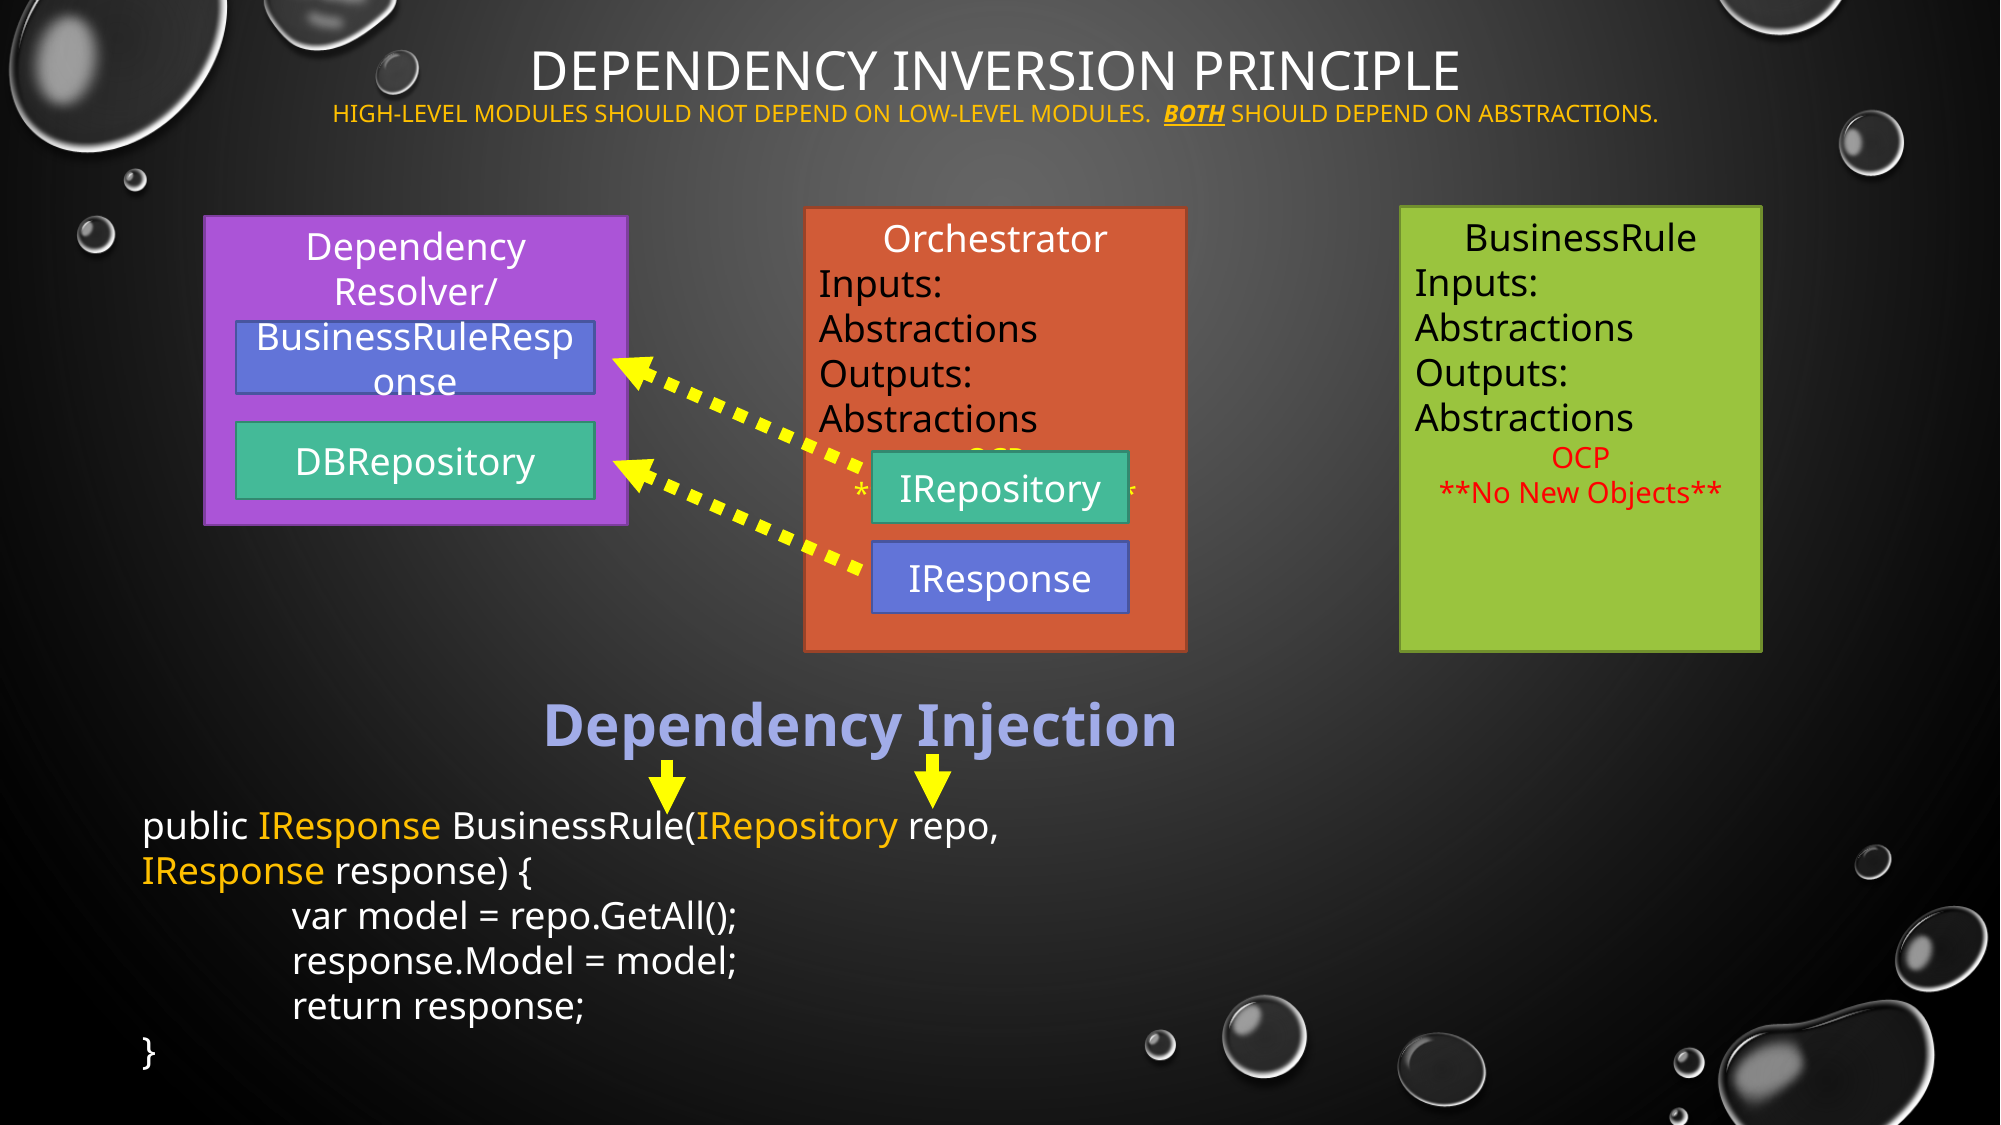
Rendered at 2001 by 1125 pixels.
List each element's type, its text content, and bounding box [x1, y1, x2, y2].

text_box BusinessRule Inputs: Abstractions Outputs: Abstractions OCP **No New Objects** [1399, 205, 1763, 653]
text_box Dependency Resolver/ IOC Container [203, 215, 629, 526]
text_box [611, 358, 861, 460]
text_box BusinessRuleResponse [235, 320, 596, 395]
text_box Orchestrator Inputs: Abstractions Outputs: Abstractions OCP **No New Objects** [803, 206, 1188, 653]
title Dependency Inversion Principle High-Level modules should not depend on low-level modules. BOTH should depend on abstractions. [145, 35, 1846, 164]
picture [0, 0, 2000, 1125]
text_box Dependency Injection [527, 680, 1194, 766]
text_box DBRepository [235, 421, 596, 500]
text_box IRepository [871, 450, 1130, 524]
text_box IResponse [871, 540, 1130, 614]
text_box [612, 460, 861, 571]
text_box public IResponse BusinessRule(IRepository repo, IResponse response) { var model = repo.GetAll(); response.Model = model; return response; } [127, 794, 1208, 1080]
